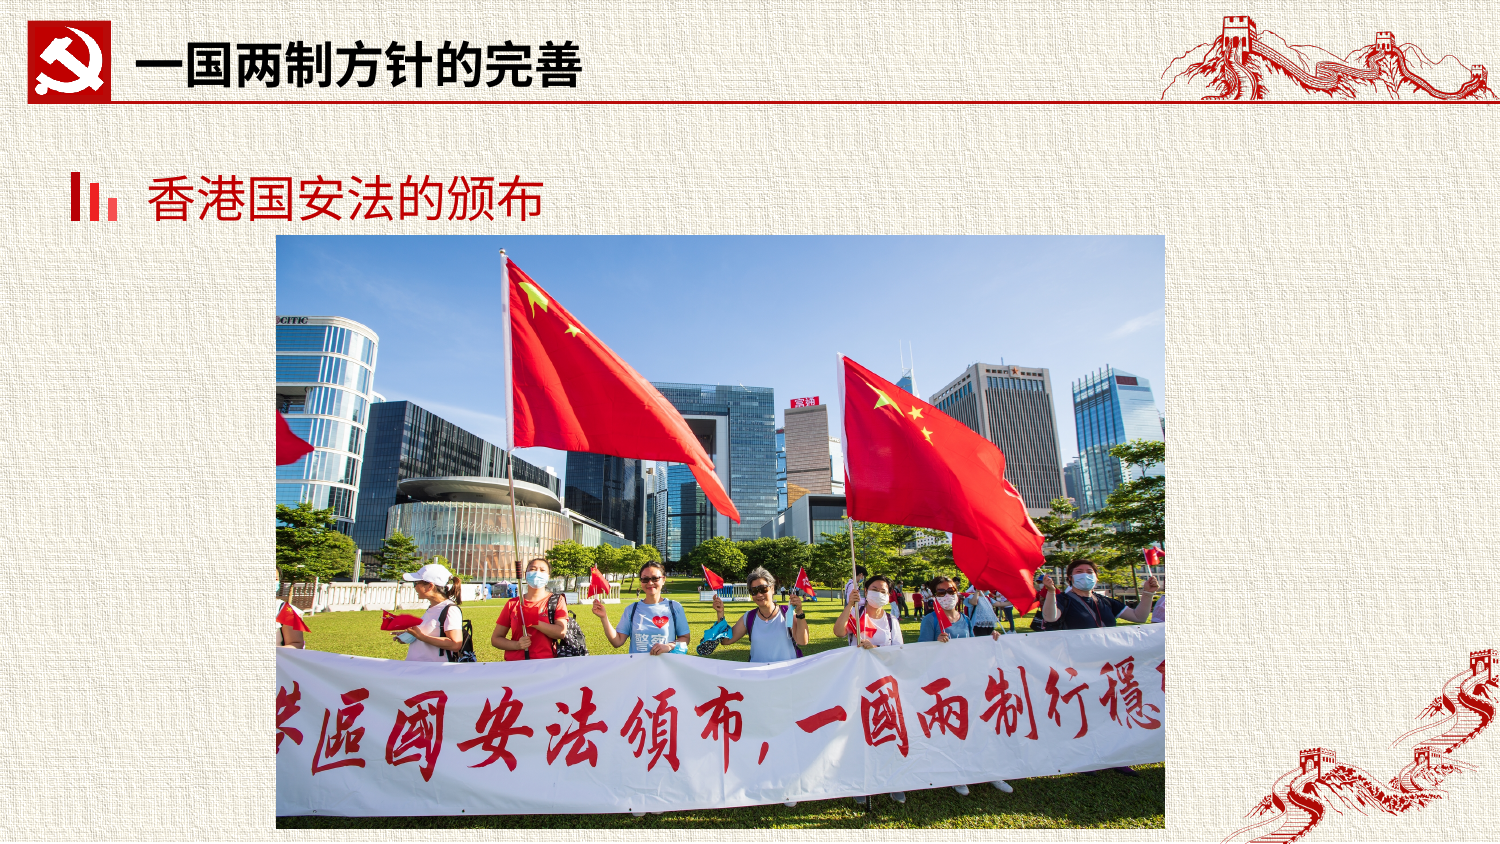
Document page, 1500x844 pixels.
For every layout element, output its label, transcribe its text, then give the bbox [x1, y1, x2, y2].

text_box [75, 171, 113, 221]
text_box 香港国安法的颁布 [132, 160, 562, 235]
picture [0, 0, 1500, 844]
text_box 一国两制方针的完善 [119, 26, 600, 101]
